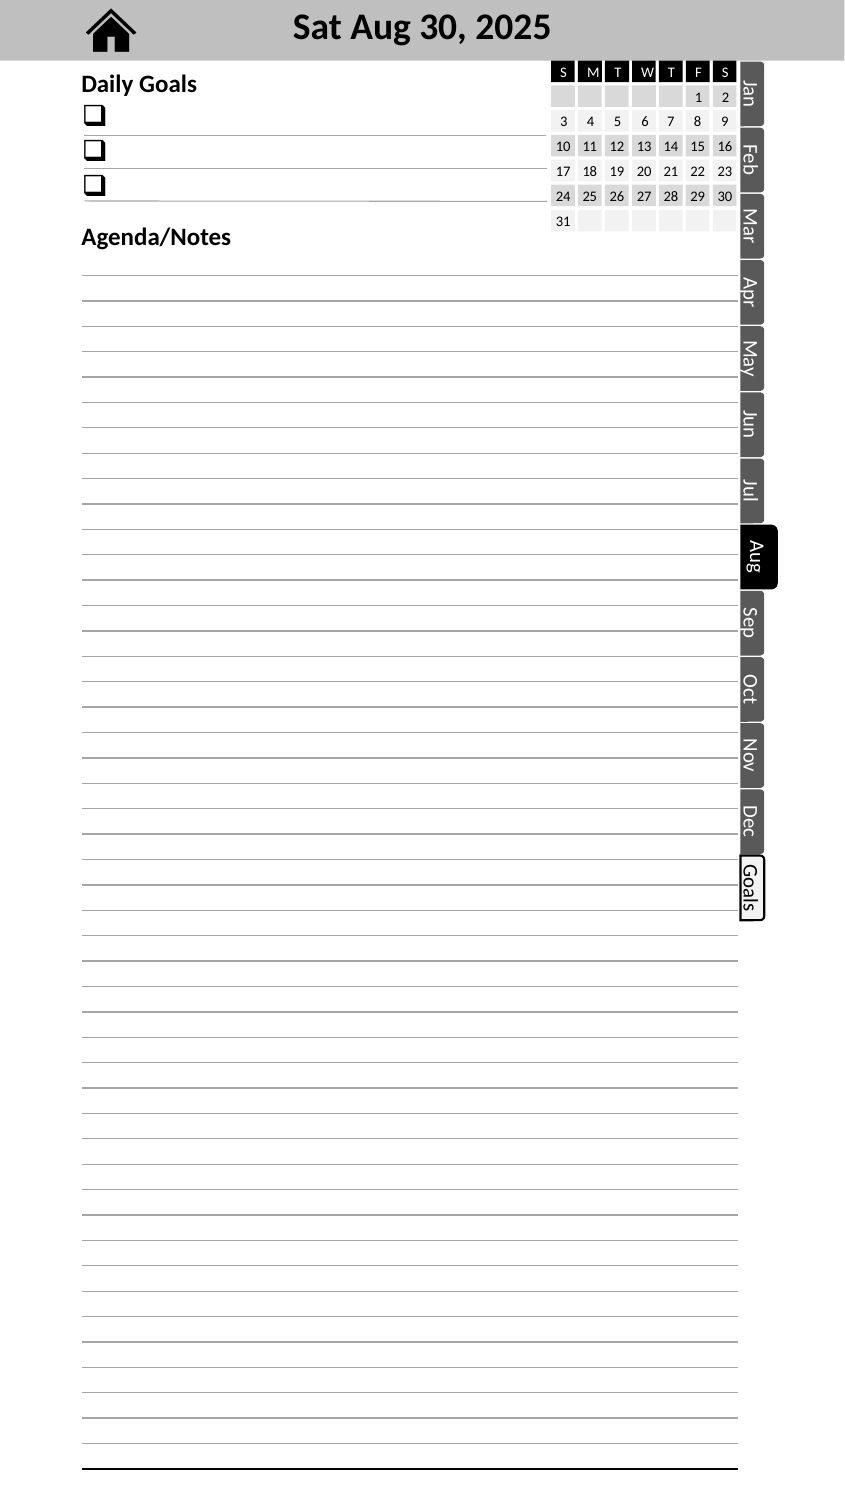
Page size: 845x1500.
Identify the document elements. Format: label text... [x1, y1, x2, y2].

list Sat Aug 30, 2025 [190, 0, 655, 61]
picture [82, 1, 140, 59]
